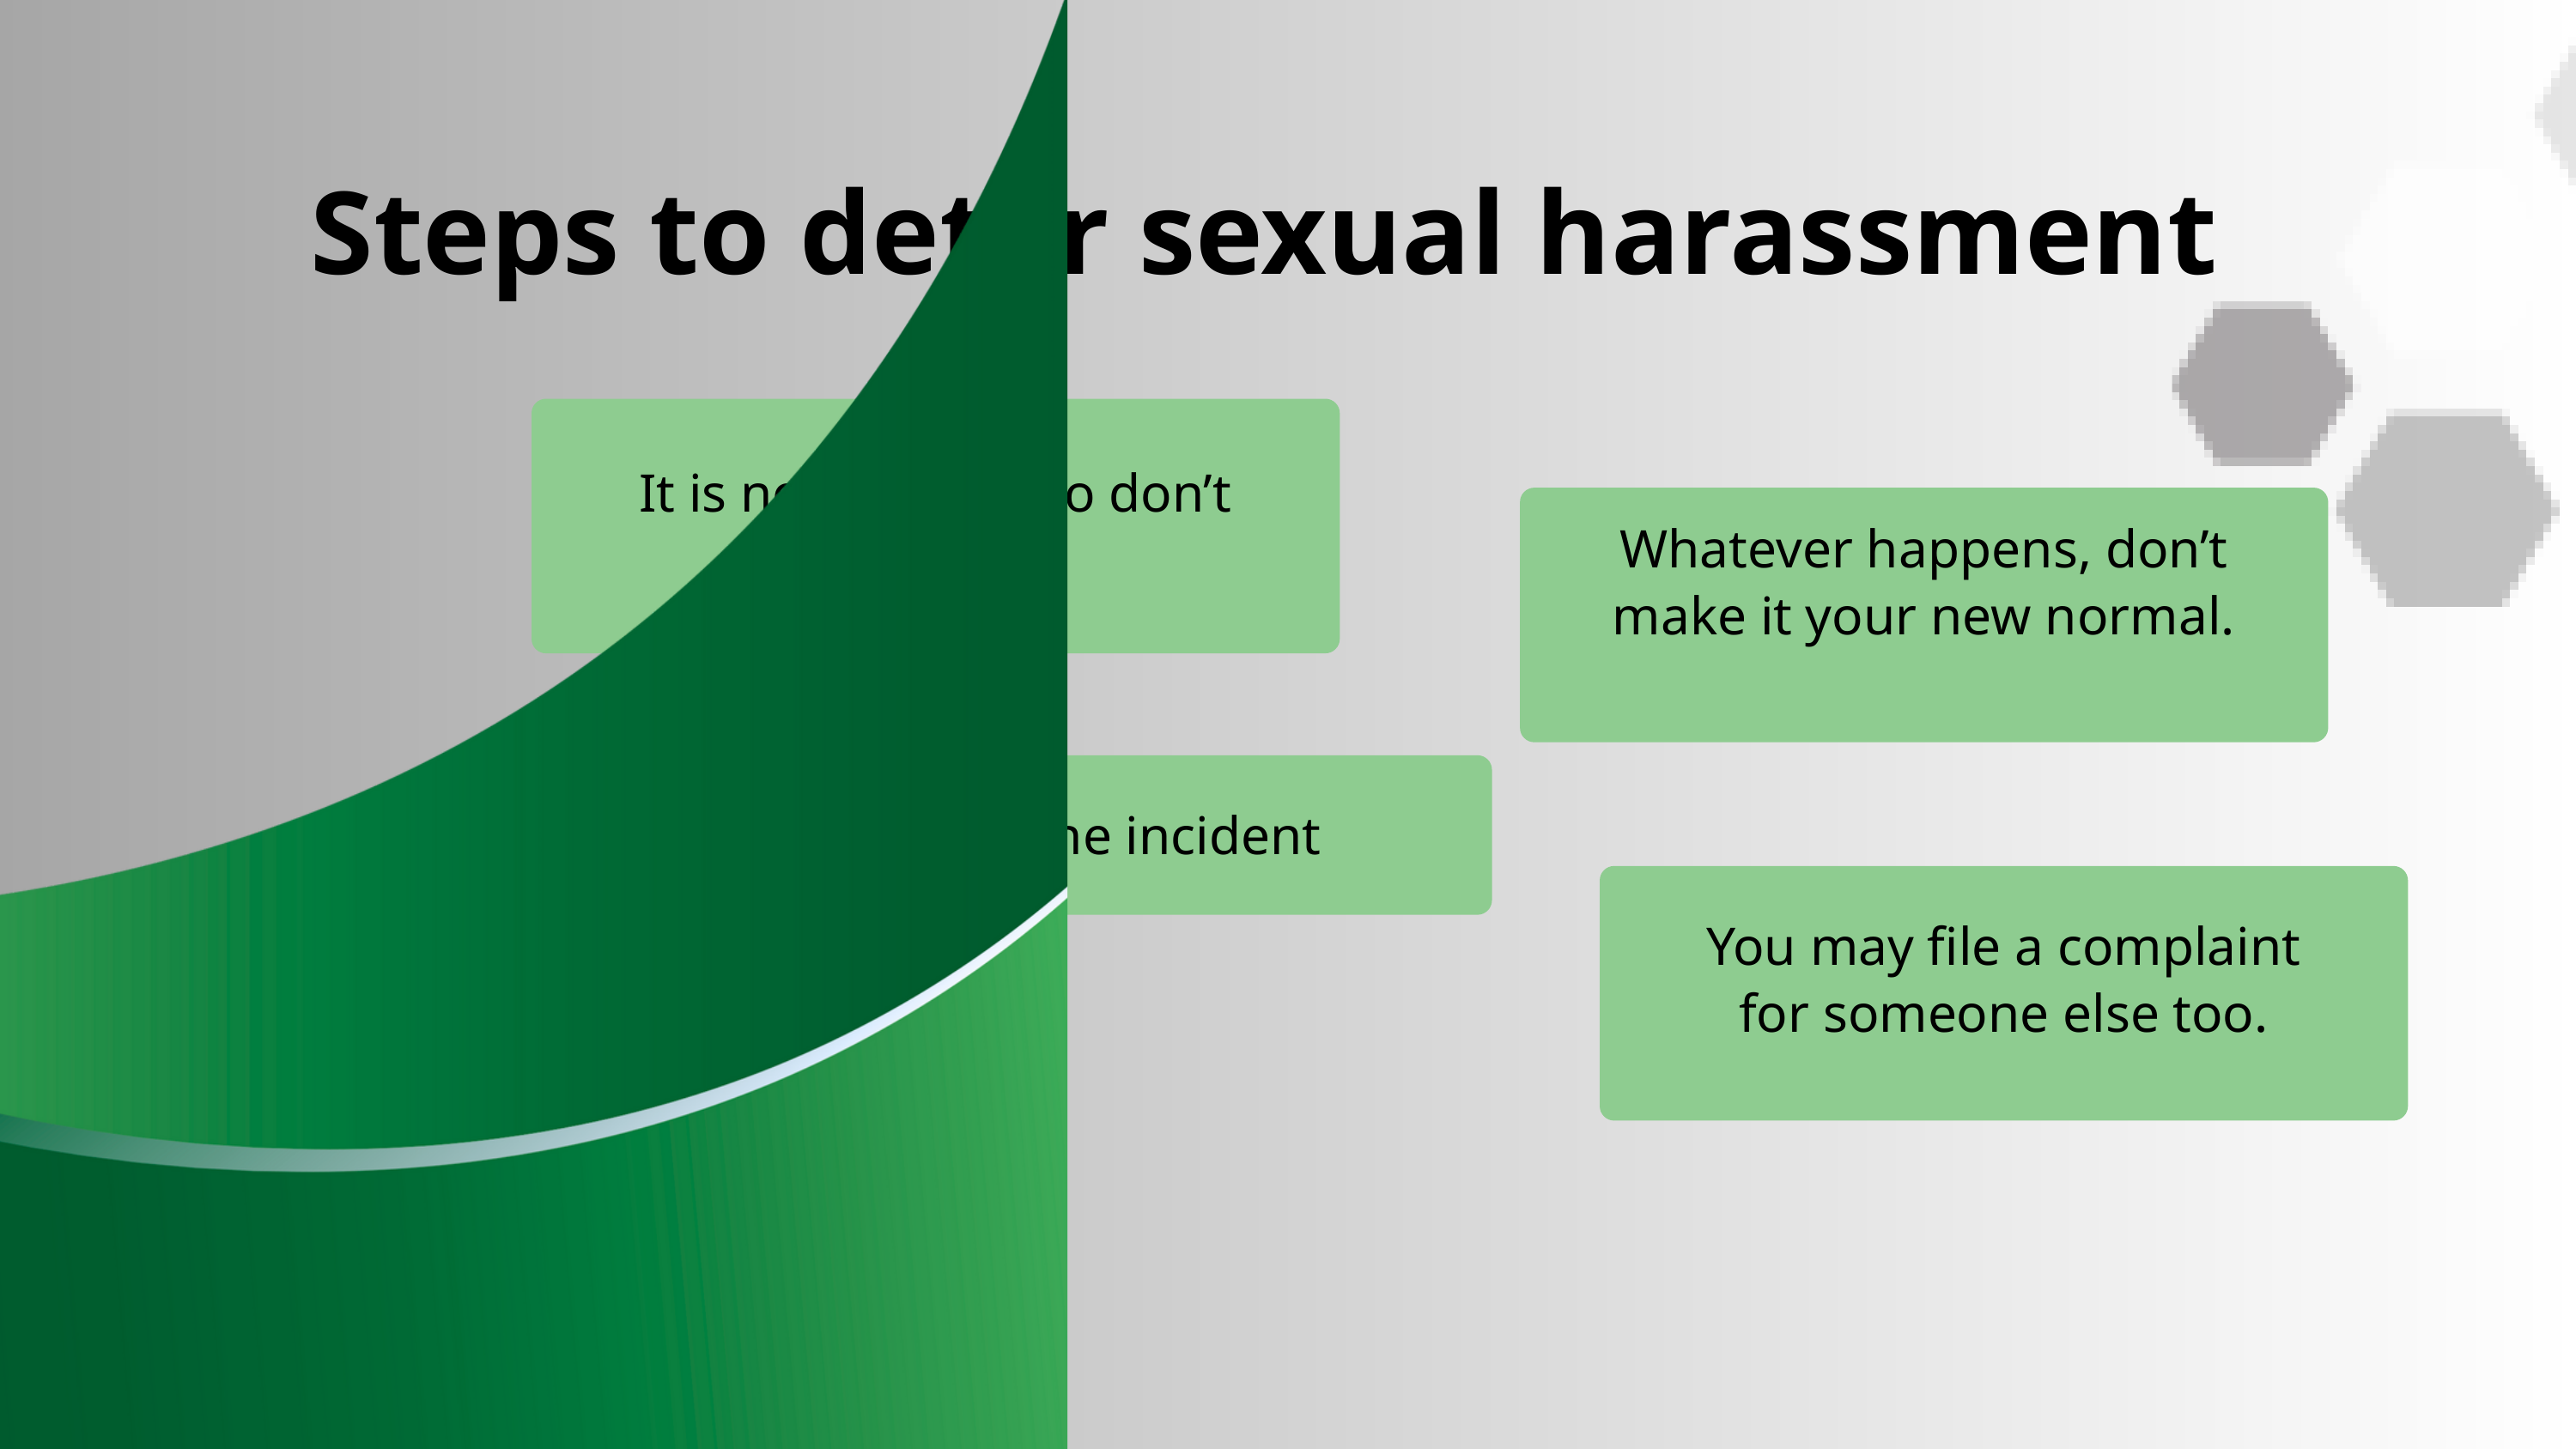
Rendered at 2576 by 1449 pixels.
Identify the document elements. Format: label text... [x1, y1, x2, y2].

text_box [0, 0, 1068, 1449]
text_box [683, 755, 1492, 915]
text_box [2172, 0, 2576, 607]
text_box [1599, 865, 2409, 1121]
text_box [1519, 487, 2329, 743]
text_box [531, 398, 1340, 654]
text_box Steps to deter sexual harassment [1068, 159, 2432, 297]
